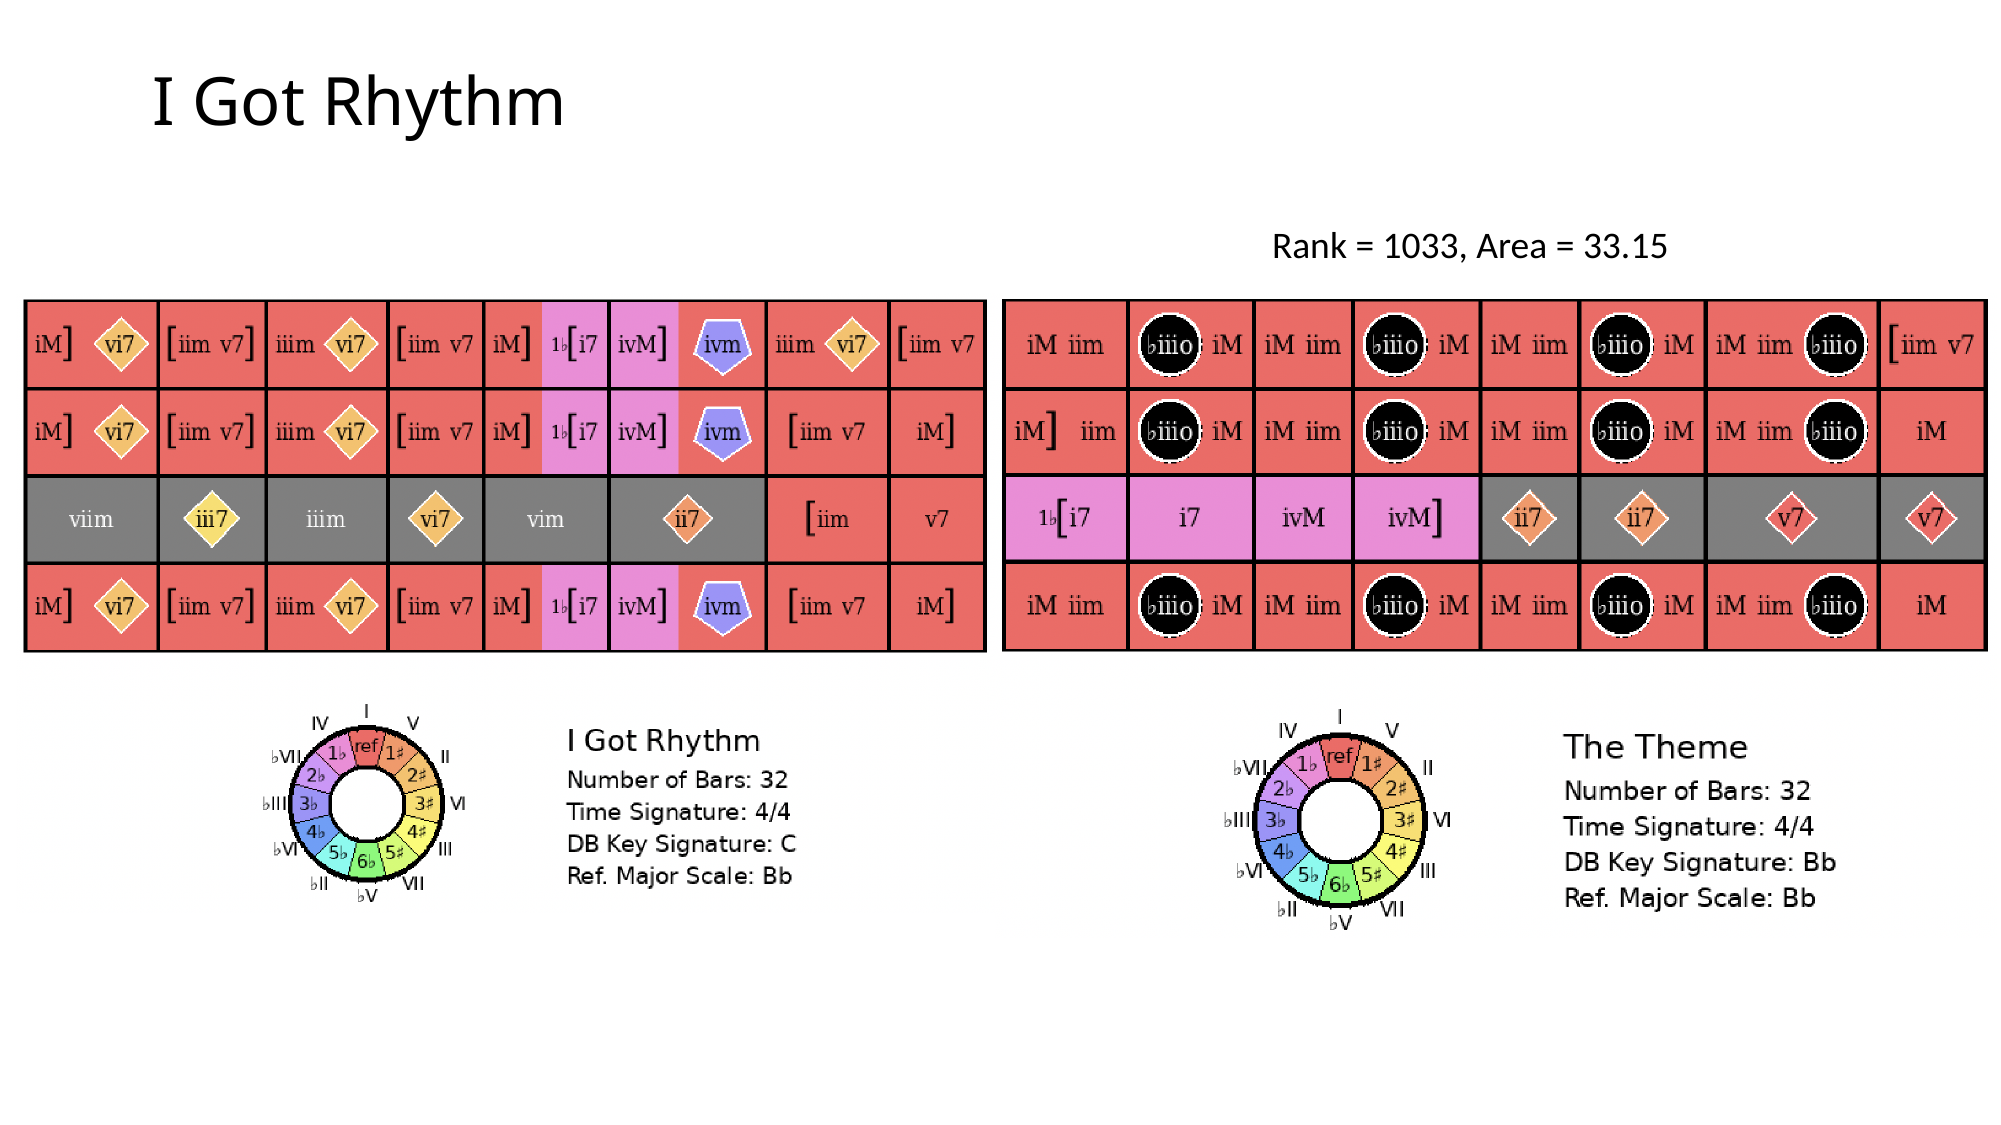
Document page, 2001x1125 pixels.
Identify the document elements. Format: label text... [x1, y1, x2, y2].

title I Got Rhythm [137, 59, 1863, 149]
text_box Rank = 1033, Area = 33.15 [1257, 213, 1684, 274]
picture [16, 293, 1997, 938]
